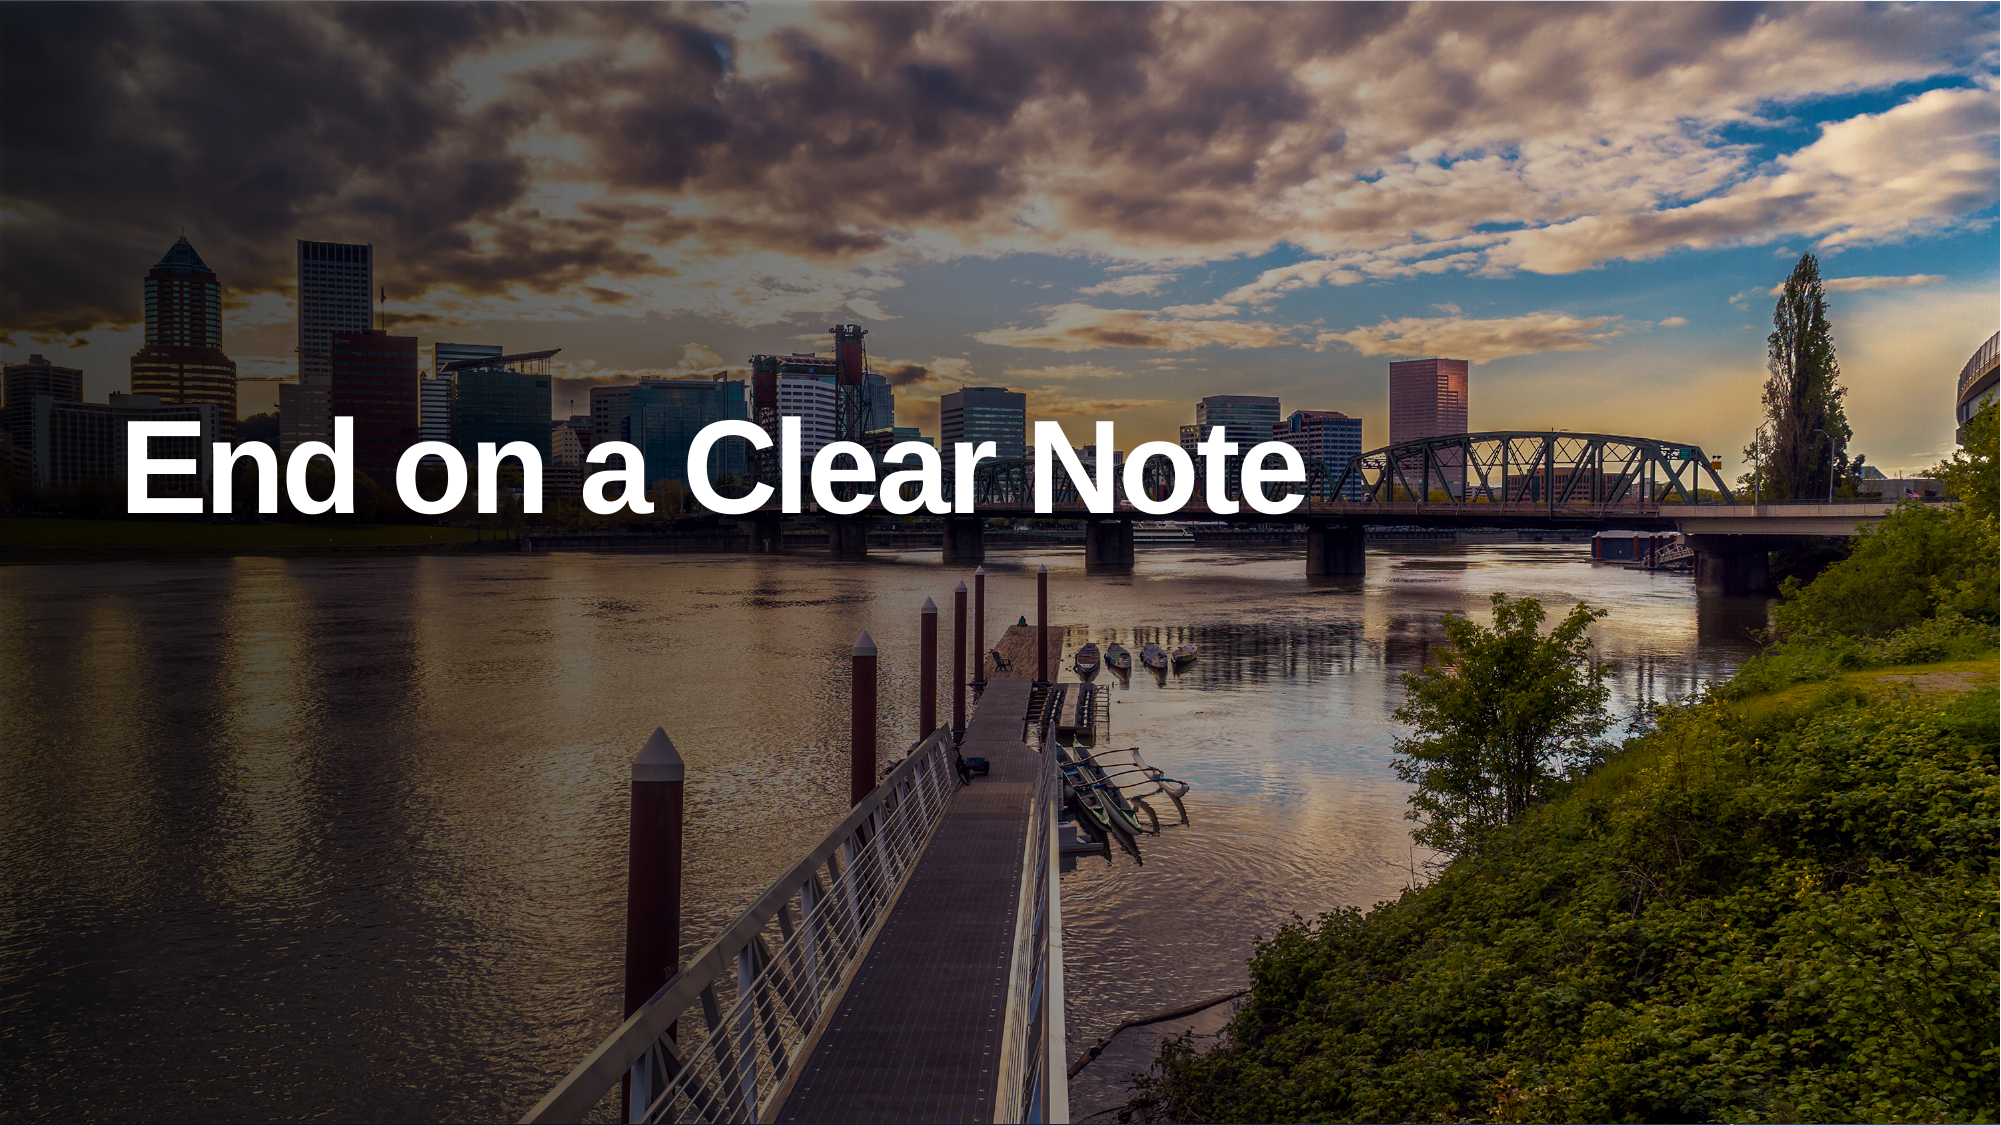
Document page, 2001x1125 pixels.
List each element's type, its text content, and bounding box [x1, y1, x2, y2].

title End on a Clear Note [104, 416, 1823, 522]
picture [0, 1, 2000, 1124]
